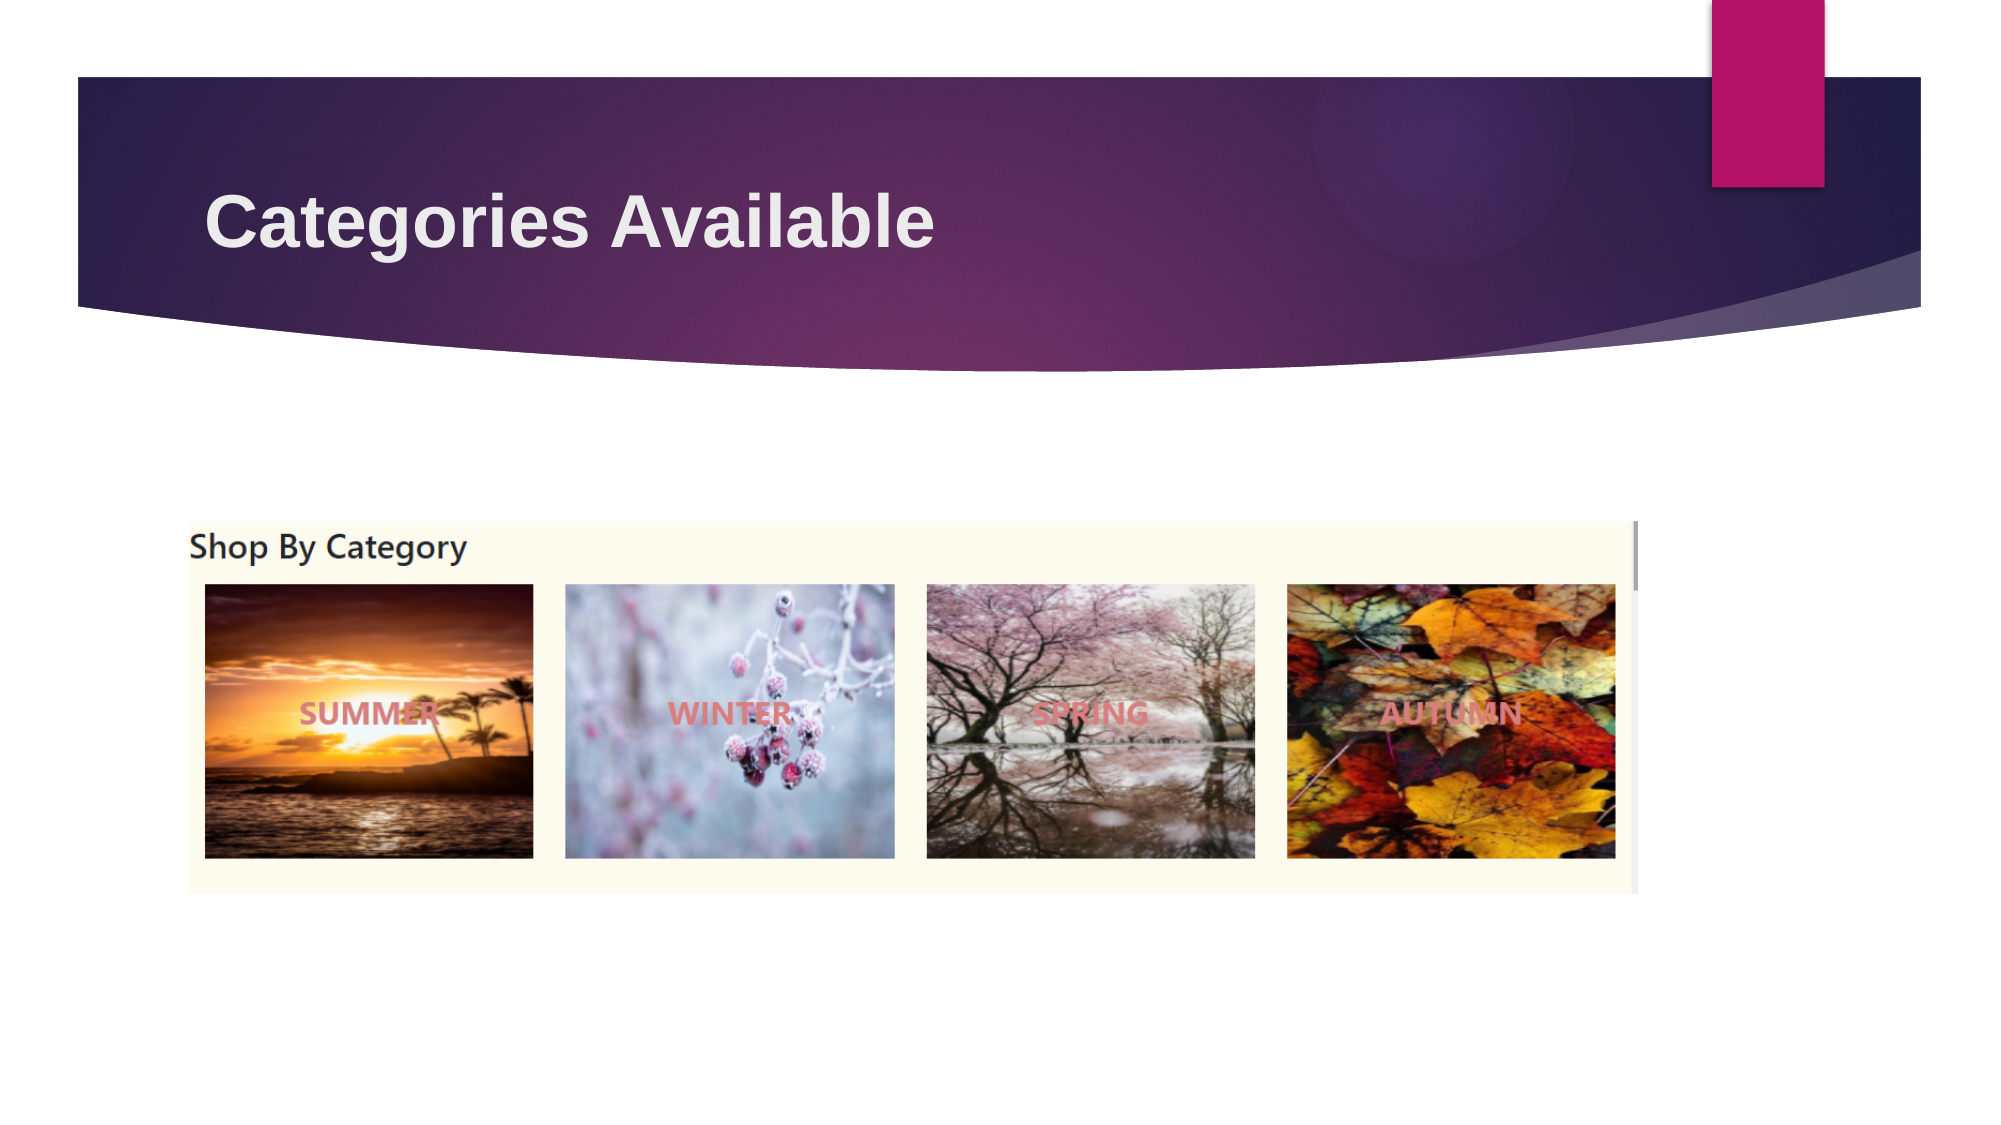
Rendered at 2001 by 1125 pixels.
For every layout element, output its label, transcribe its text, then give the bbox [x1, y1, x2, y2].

title Categories Available [189, 159, 1627, 276]
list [189, 521, 1638, 894]
